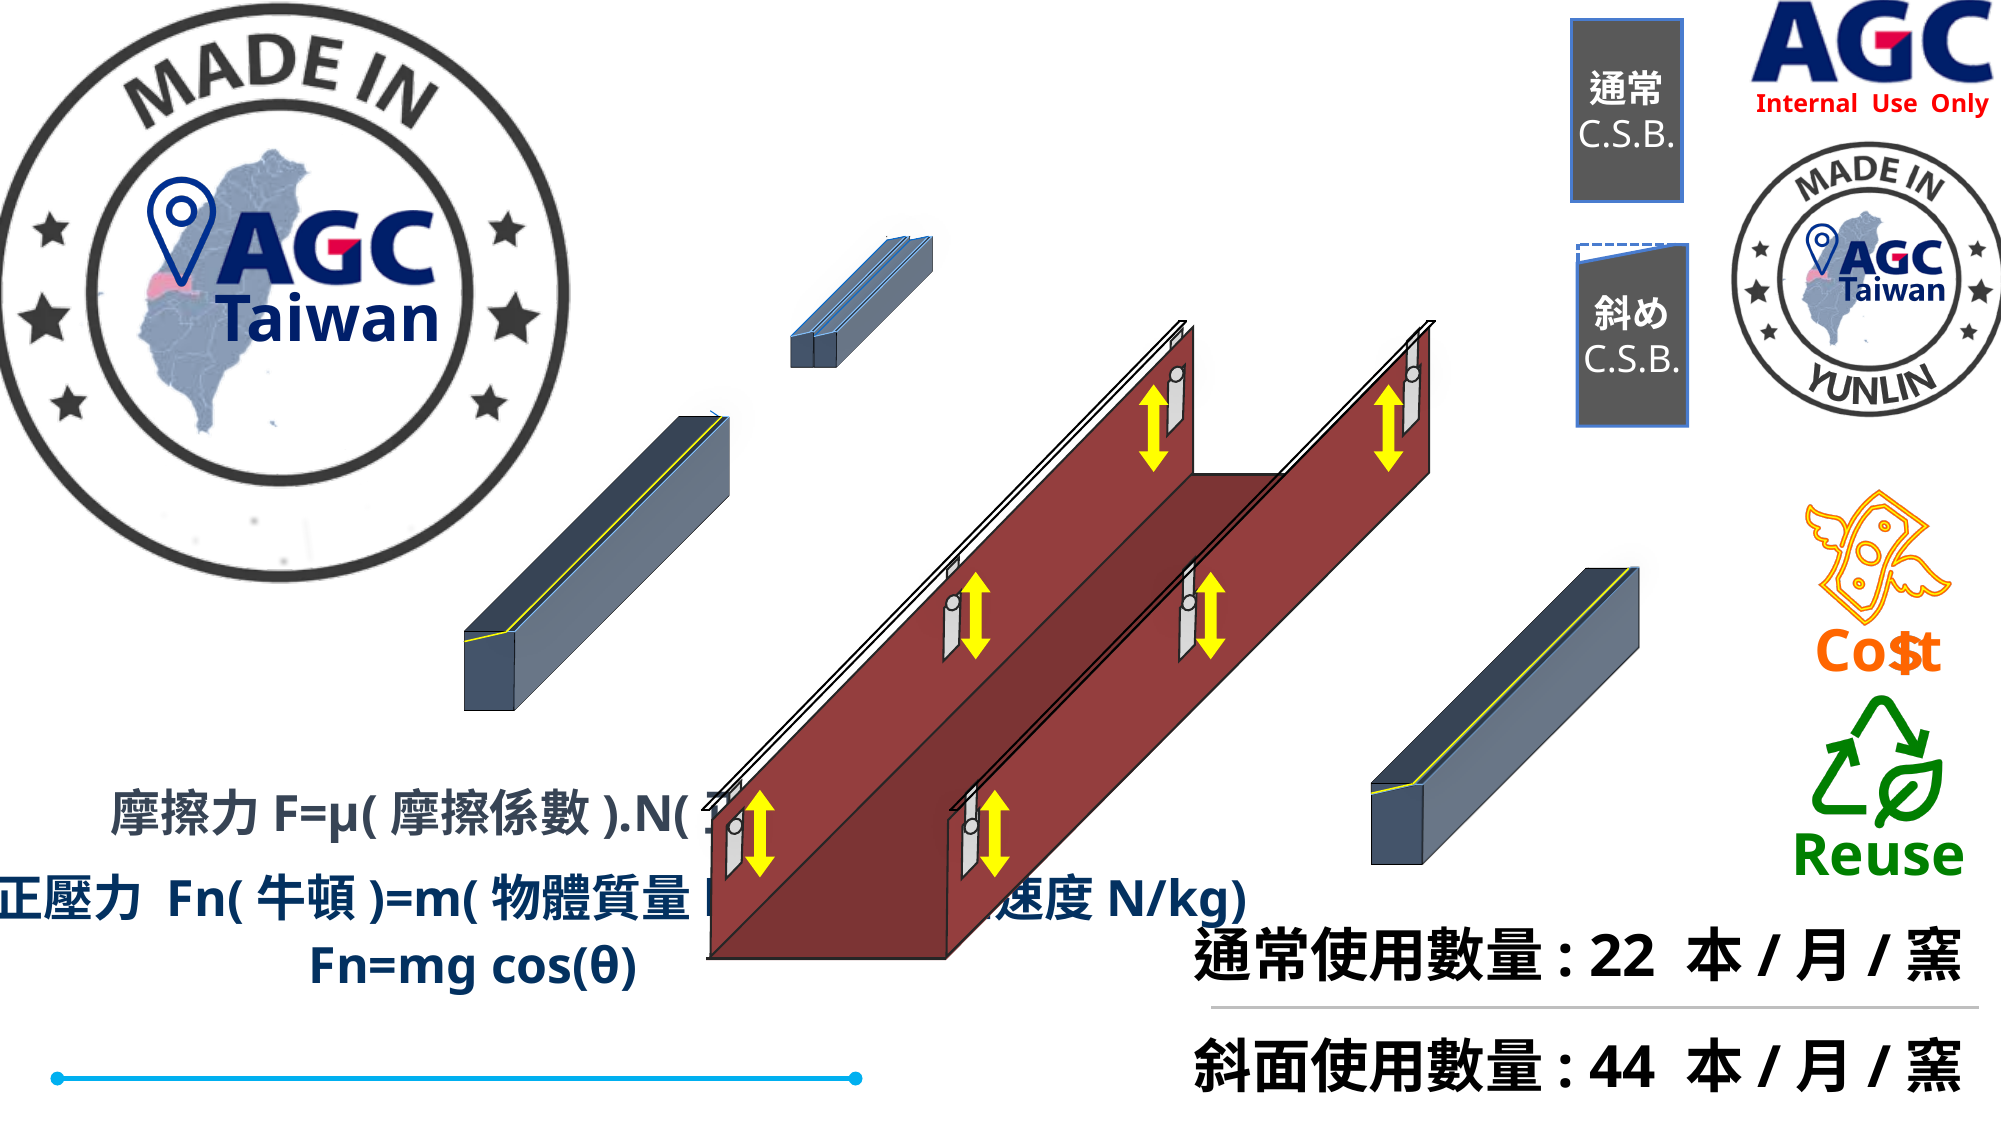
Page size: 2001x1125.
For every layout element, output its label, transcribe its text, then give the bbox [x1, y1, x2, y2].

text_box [464, 416, 575, 642]
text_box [1775, 684, 1982, 895]
picture [1725, 132, 2001, 427]
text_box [575, 321, 1565, 960]
picture [1565, 522, 1683, 865]
text_box 通常 C.S.B. [1571, 19, 1683, 202]
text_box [1565, 568, 1629, 794]
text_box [451, 361, 575, 711]
text_box 正壓力 Fn(牛頓)=m(物體質量kg)g(重力加速度N/kg) [0, 865, 575, 930]
text_box Fn=mg cos(θ) [301, 934, 645, 994]
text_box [1576, 243, 1688, 427]
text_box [785, 211, 961, 321]
picture [1747, 0, 2000, 86]
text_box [1794, 482, 1963, 684]
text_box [0, 0, 671, 685]
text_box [1208, 910, 1980, 1108]
text_box 摩擦力F=µ(摩擦係數).N(正向力) [102, 781, 575, 844]
